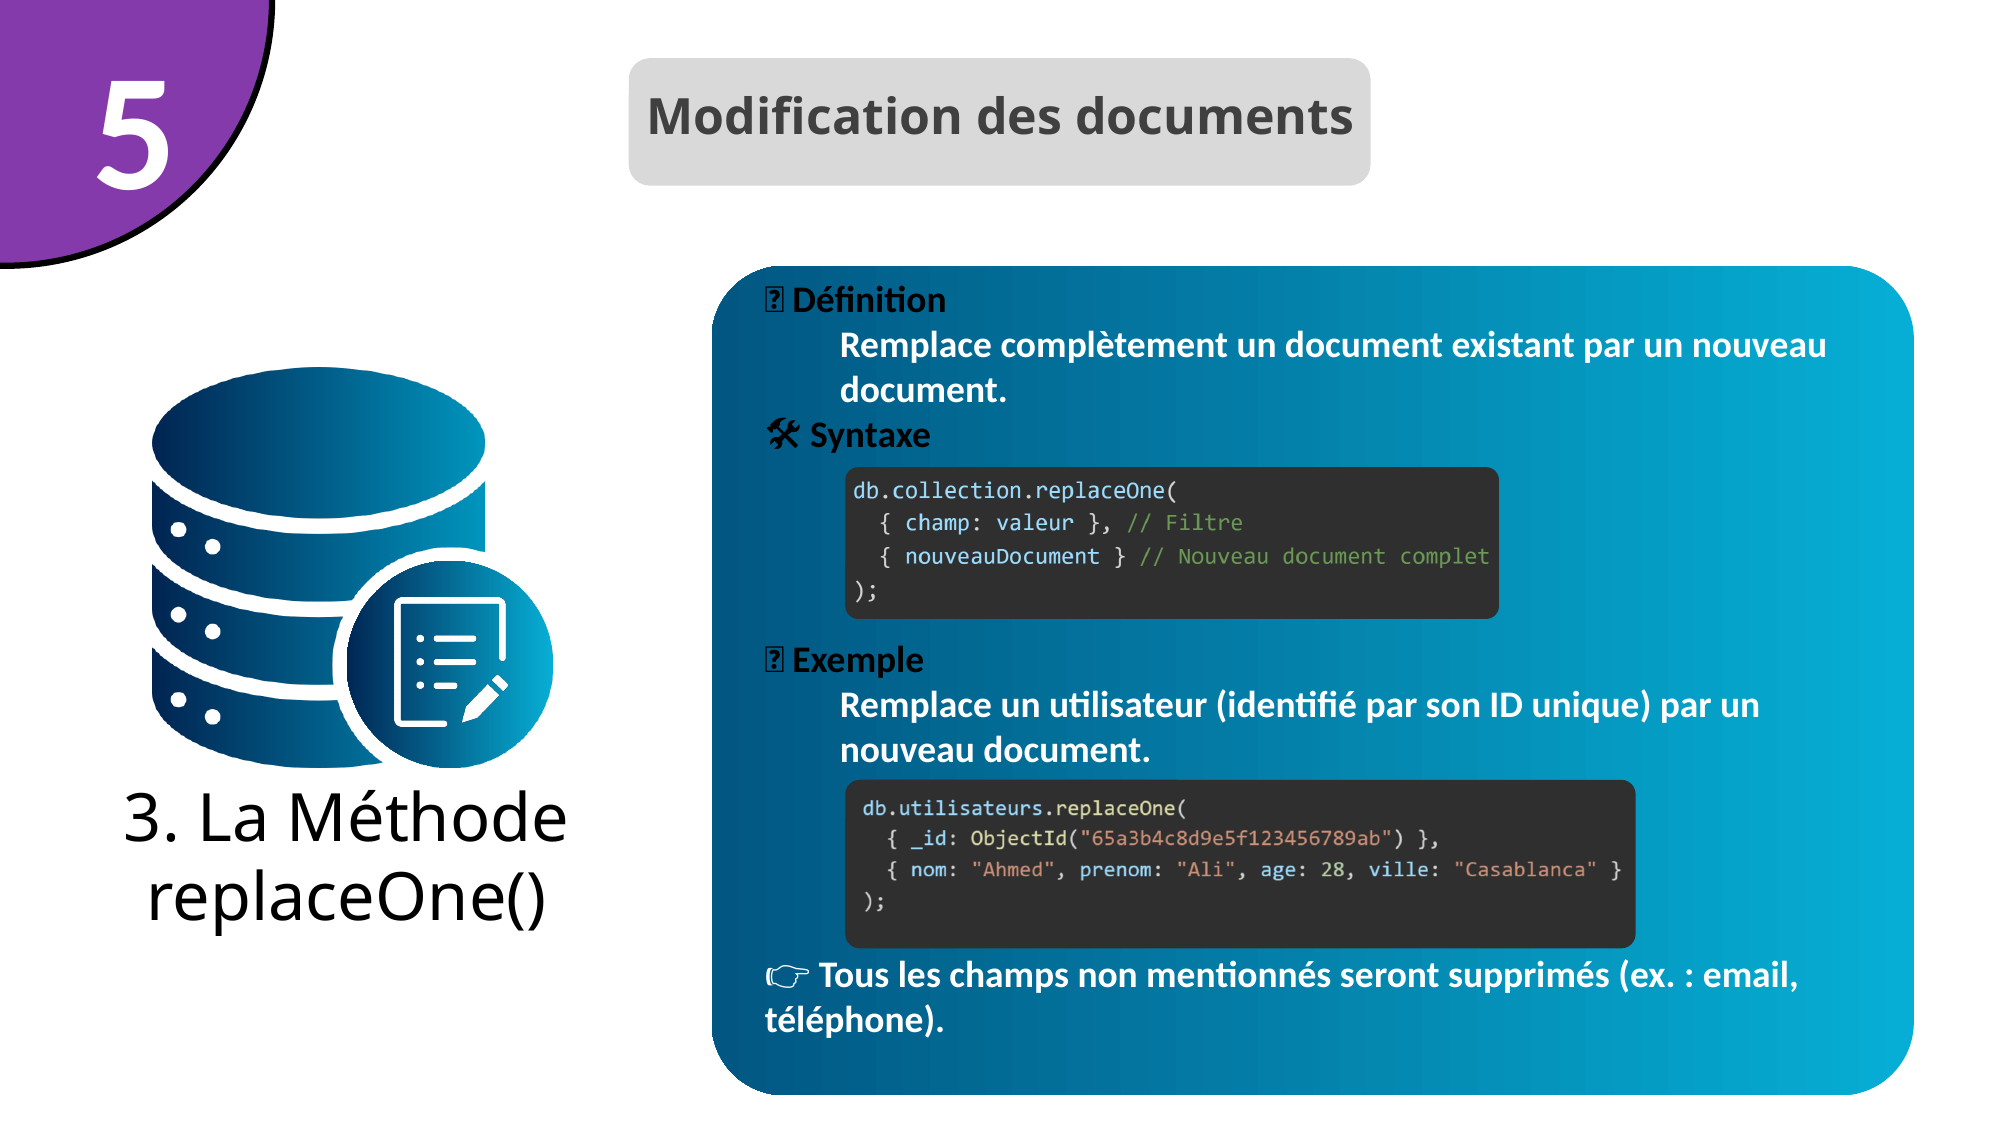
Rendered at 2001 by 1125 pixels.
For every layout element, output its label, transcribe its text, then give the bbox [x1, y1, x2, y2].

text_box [151, 367, 554, 768]
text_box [0, 0, 286, 266]
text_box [628, 58, 1372, 186]
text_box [711, 265, 1914, 1096]
text_box 3. La Méthode replaceOne() [0, 766, 697, 942]
